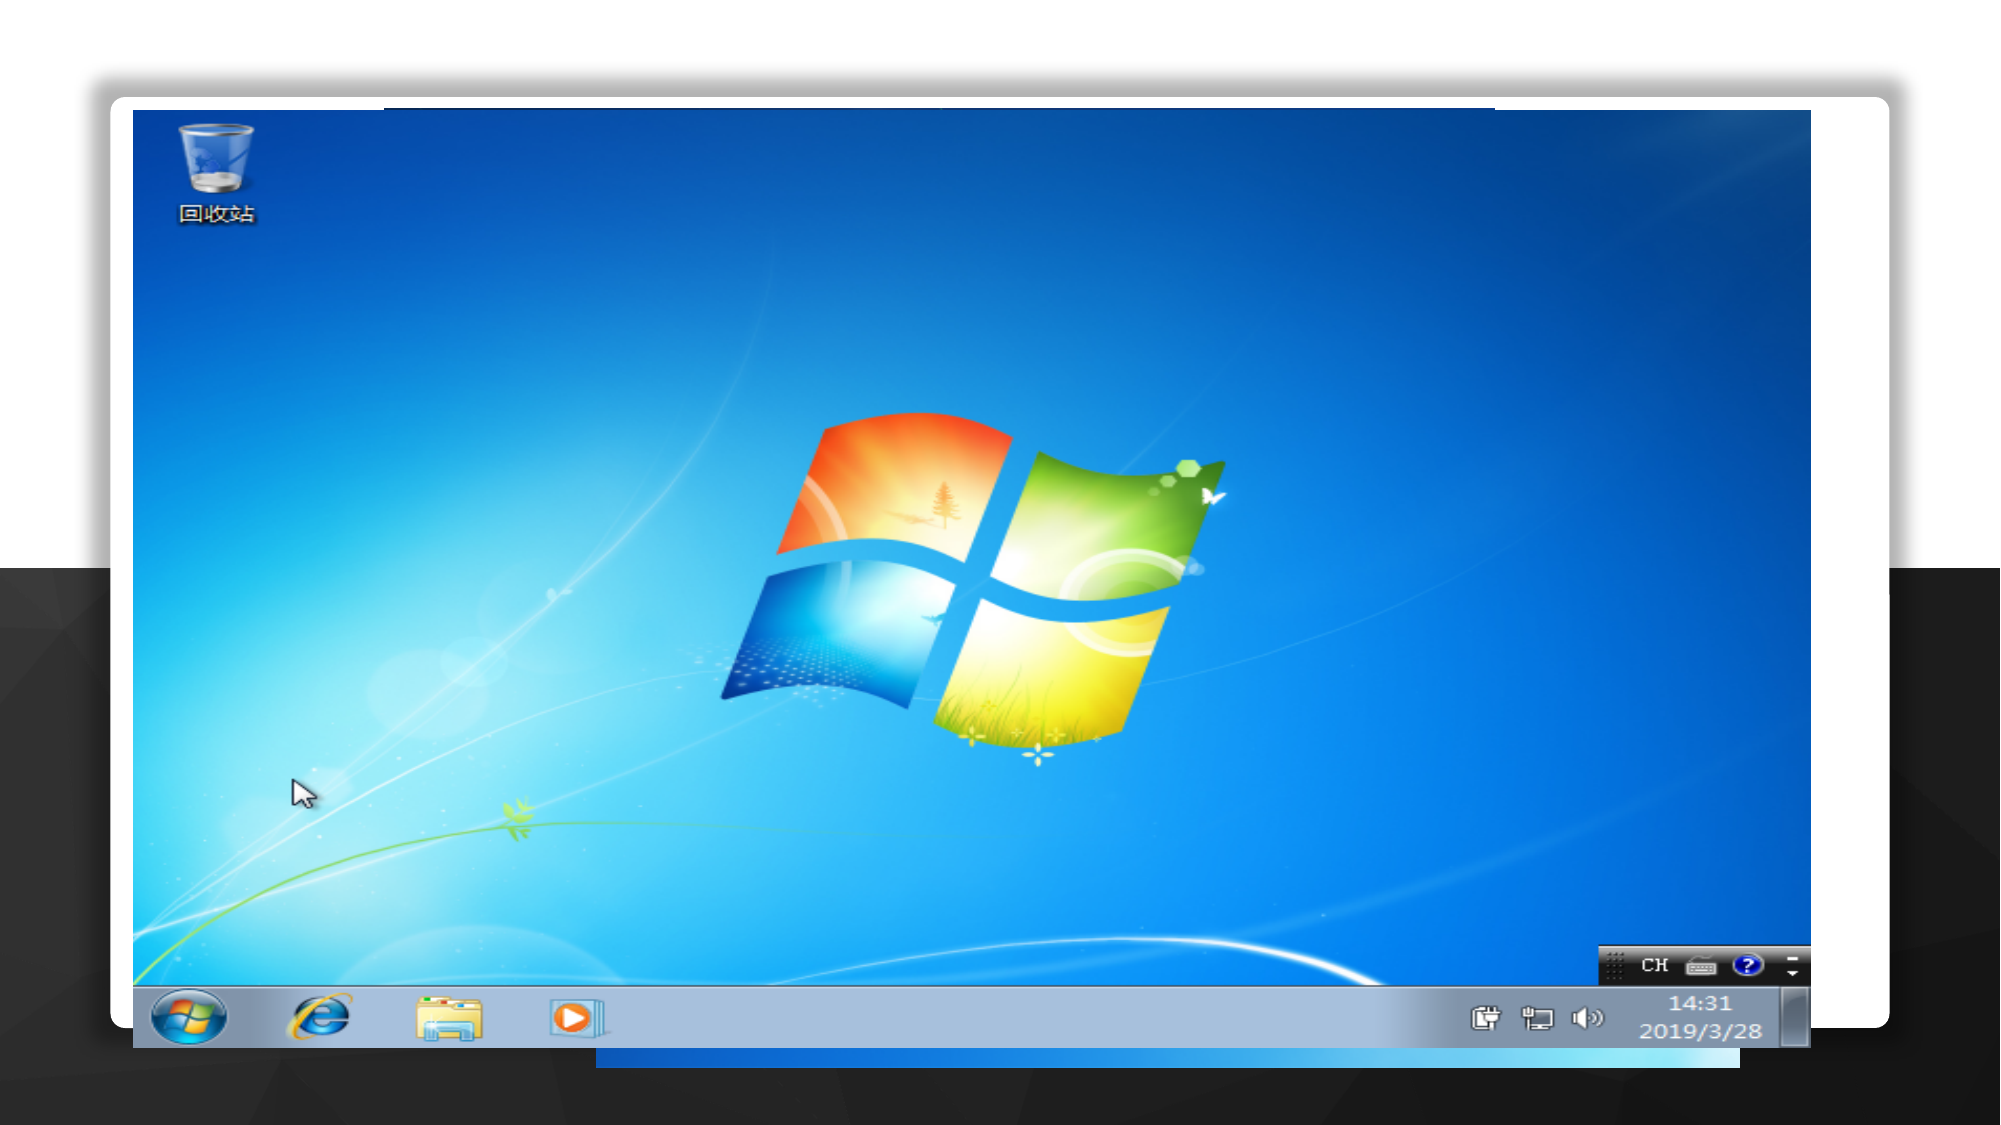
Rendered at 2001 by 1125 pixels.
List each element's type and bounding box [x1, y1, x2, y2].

text_box [109, 95, 1891, 568]
picture [0, 108, 2000, 1125]
